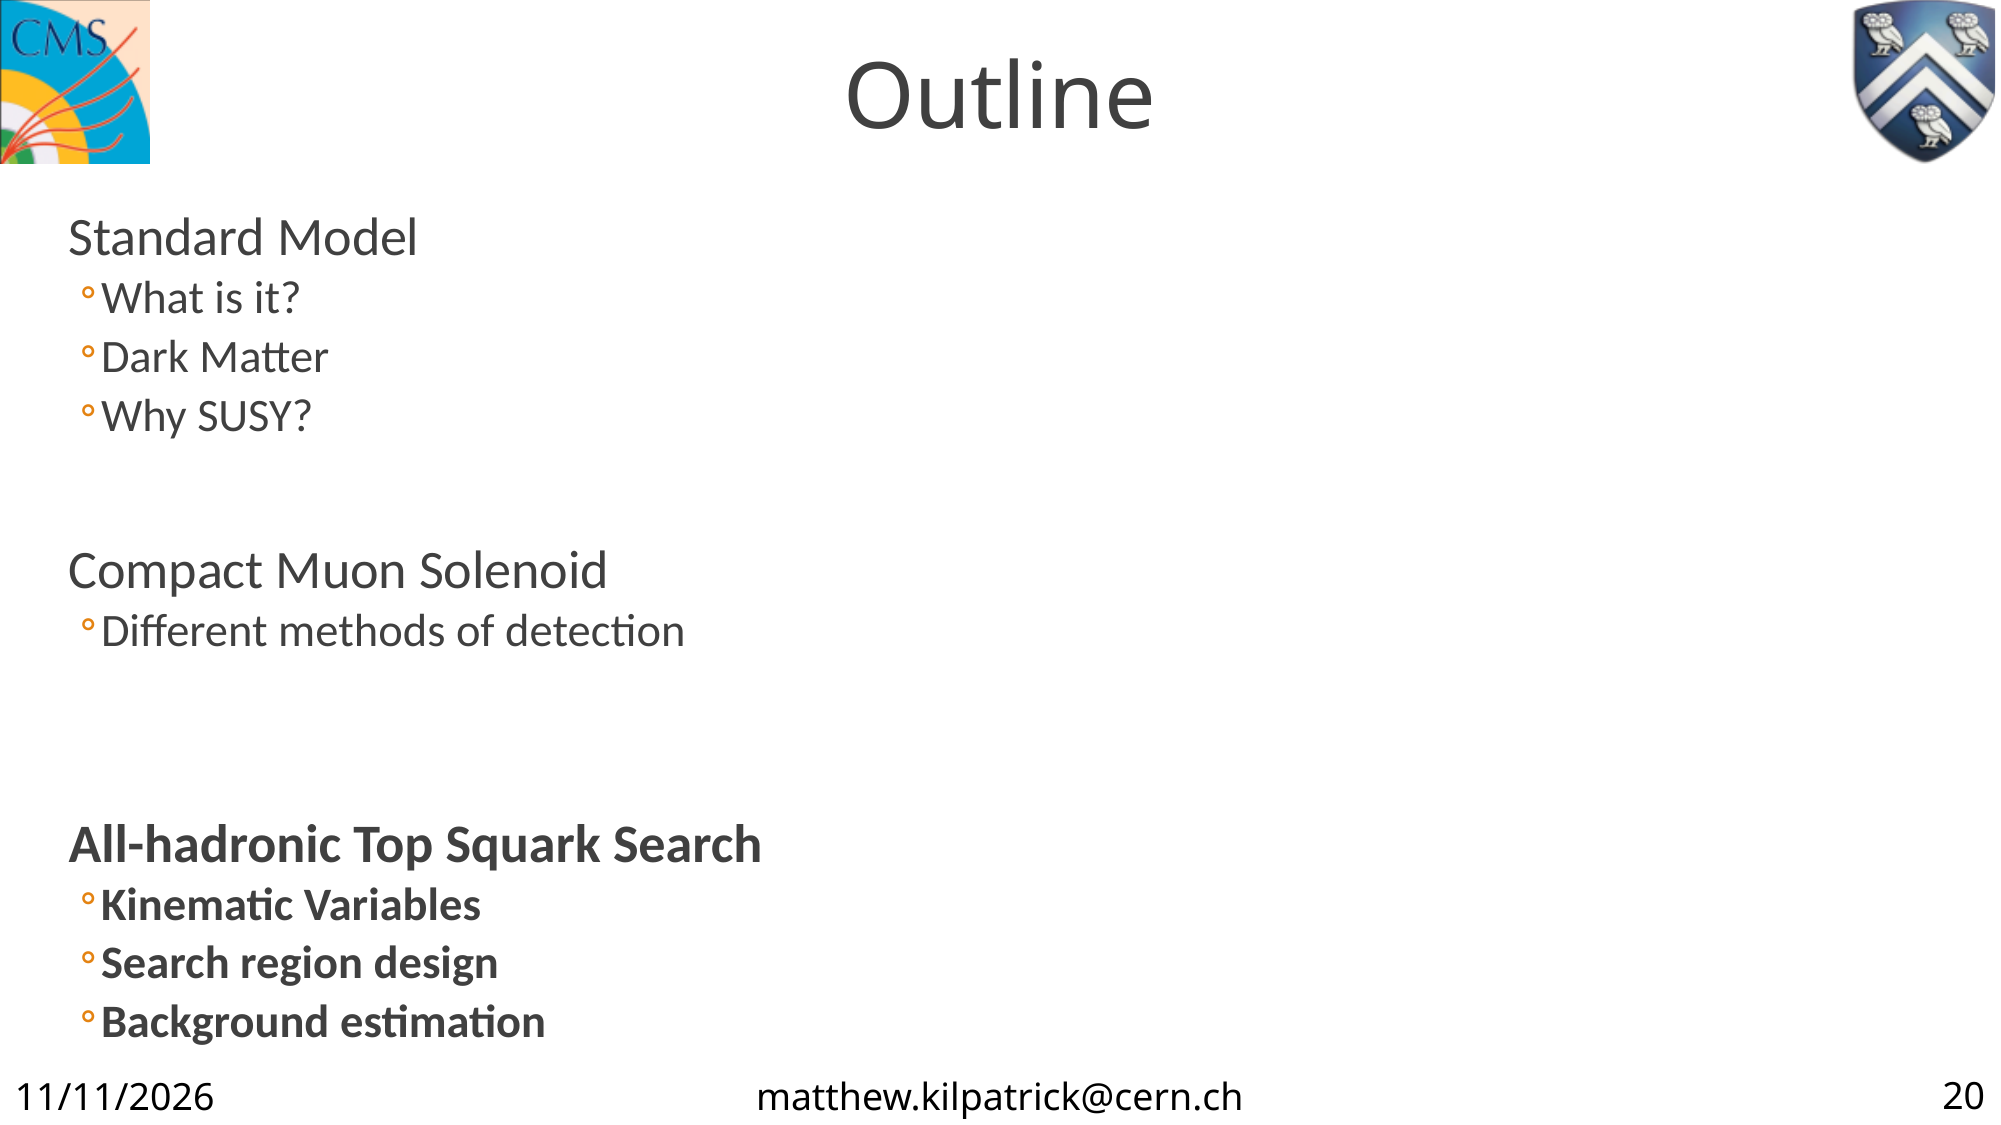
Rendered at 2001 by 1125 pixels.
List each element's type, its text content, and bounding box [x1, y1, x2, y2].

title Outline [137, 33, 1863, 168]
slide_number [0, 1065, 257, 1125]
footer matthew.kilpatrick@cern.ch [439, 1065, 1561, 1125]
list Standard Model What is it? Dark Matter Why SUSY? Compact Muon Solenoid Different methods of detection All-hadronic Top Squark Search Kinematic Variables Search region design Background estimation [57, 201, 1946, 1061]
slide_number 20 [1784, 1064, 2000, 1125]
